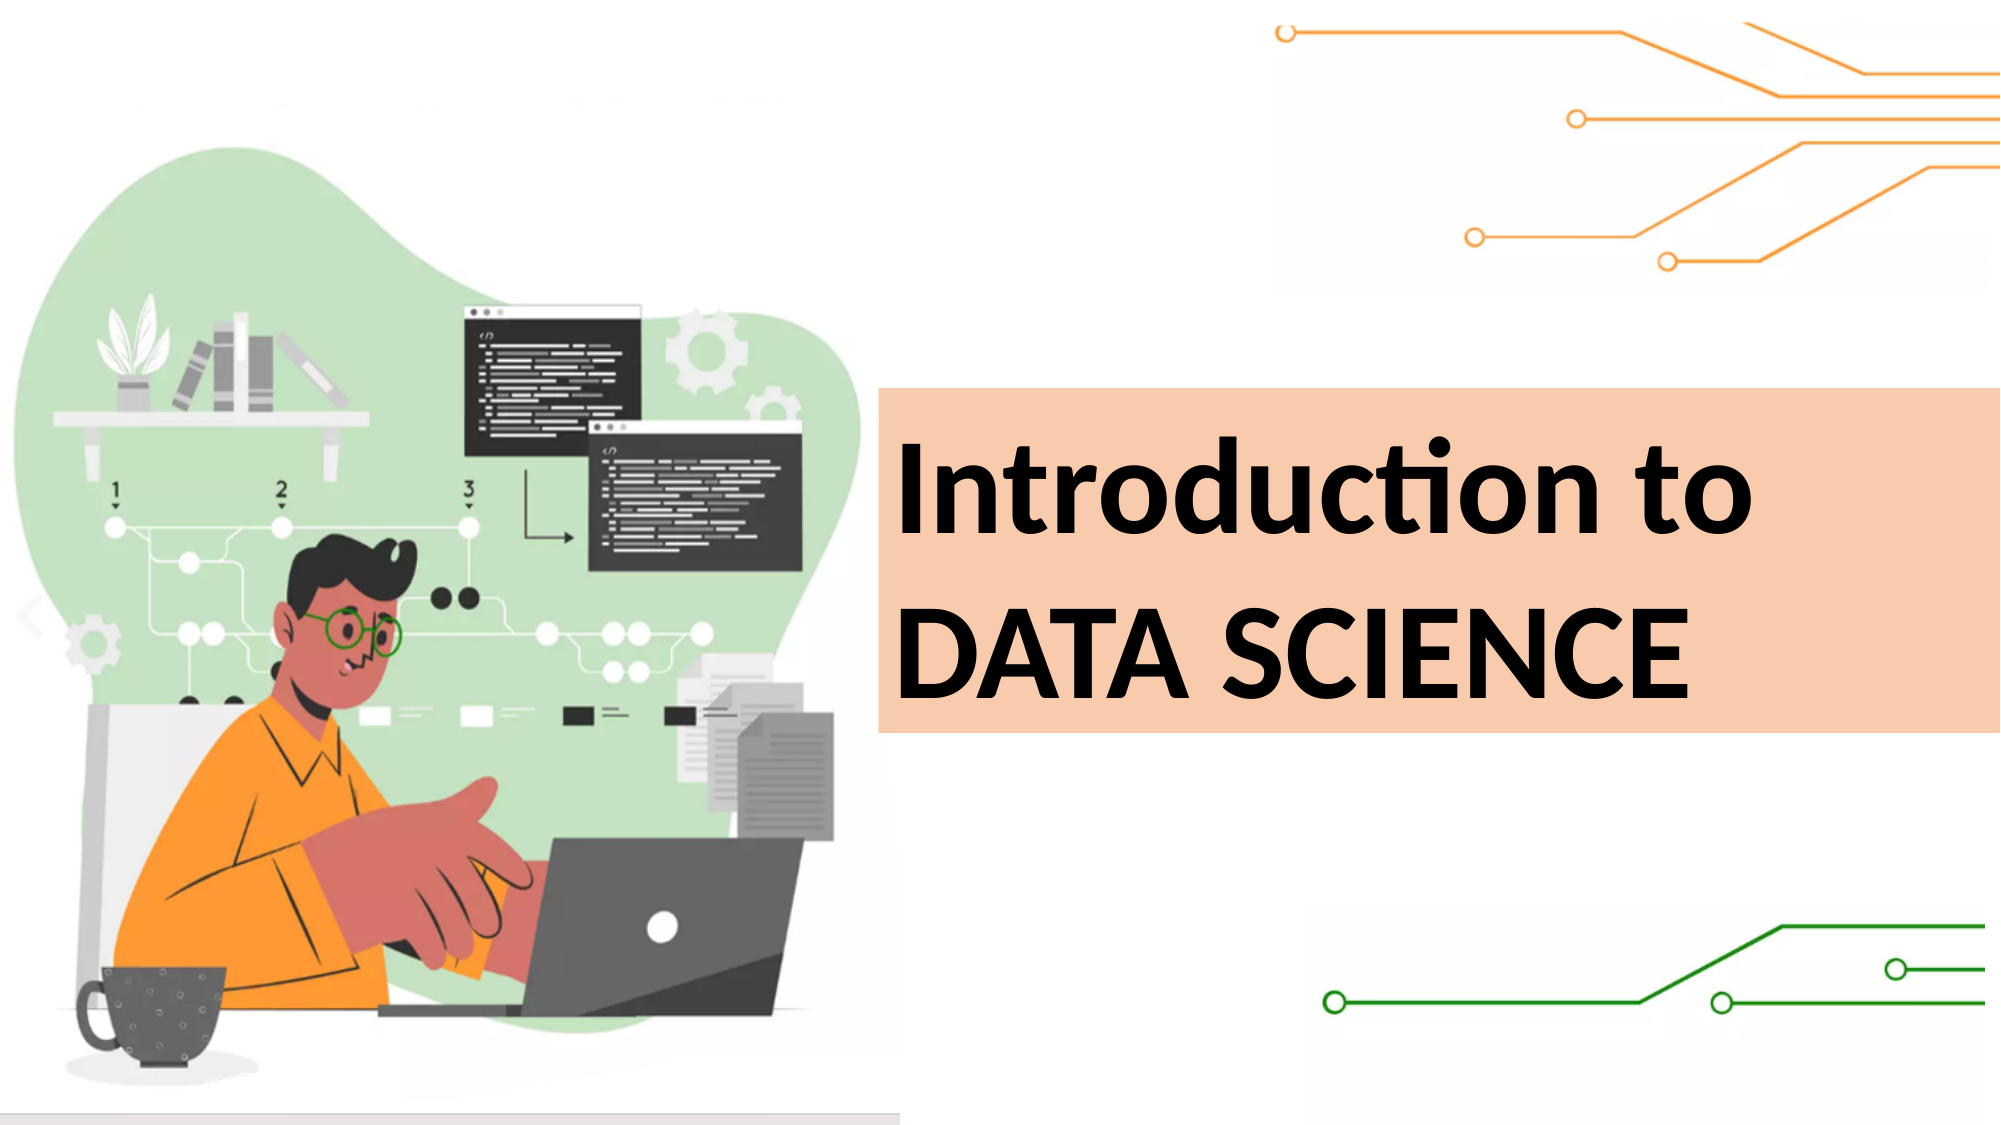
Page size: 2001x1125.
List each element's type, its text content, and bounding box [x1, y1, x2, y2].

picture [1303, 908, 1985, 1125]
picture [1231, 0, 2000, 292]
text_box Introduction to DATA SCIENCE [900, 388, 2000, 733]
picture [0, 69, 900, 1125]
